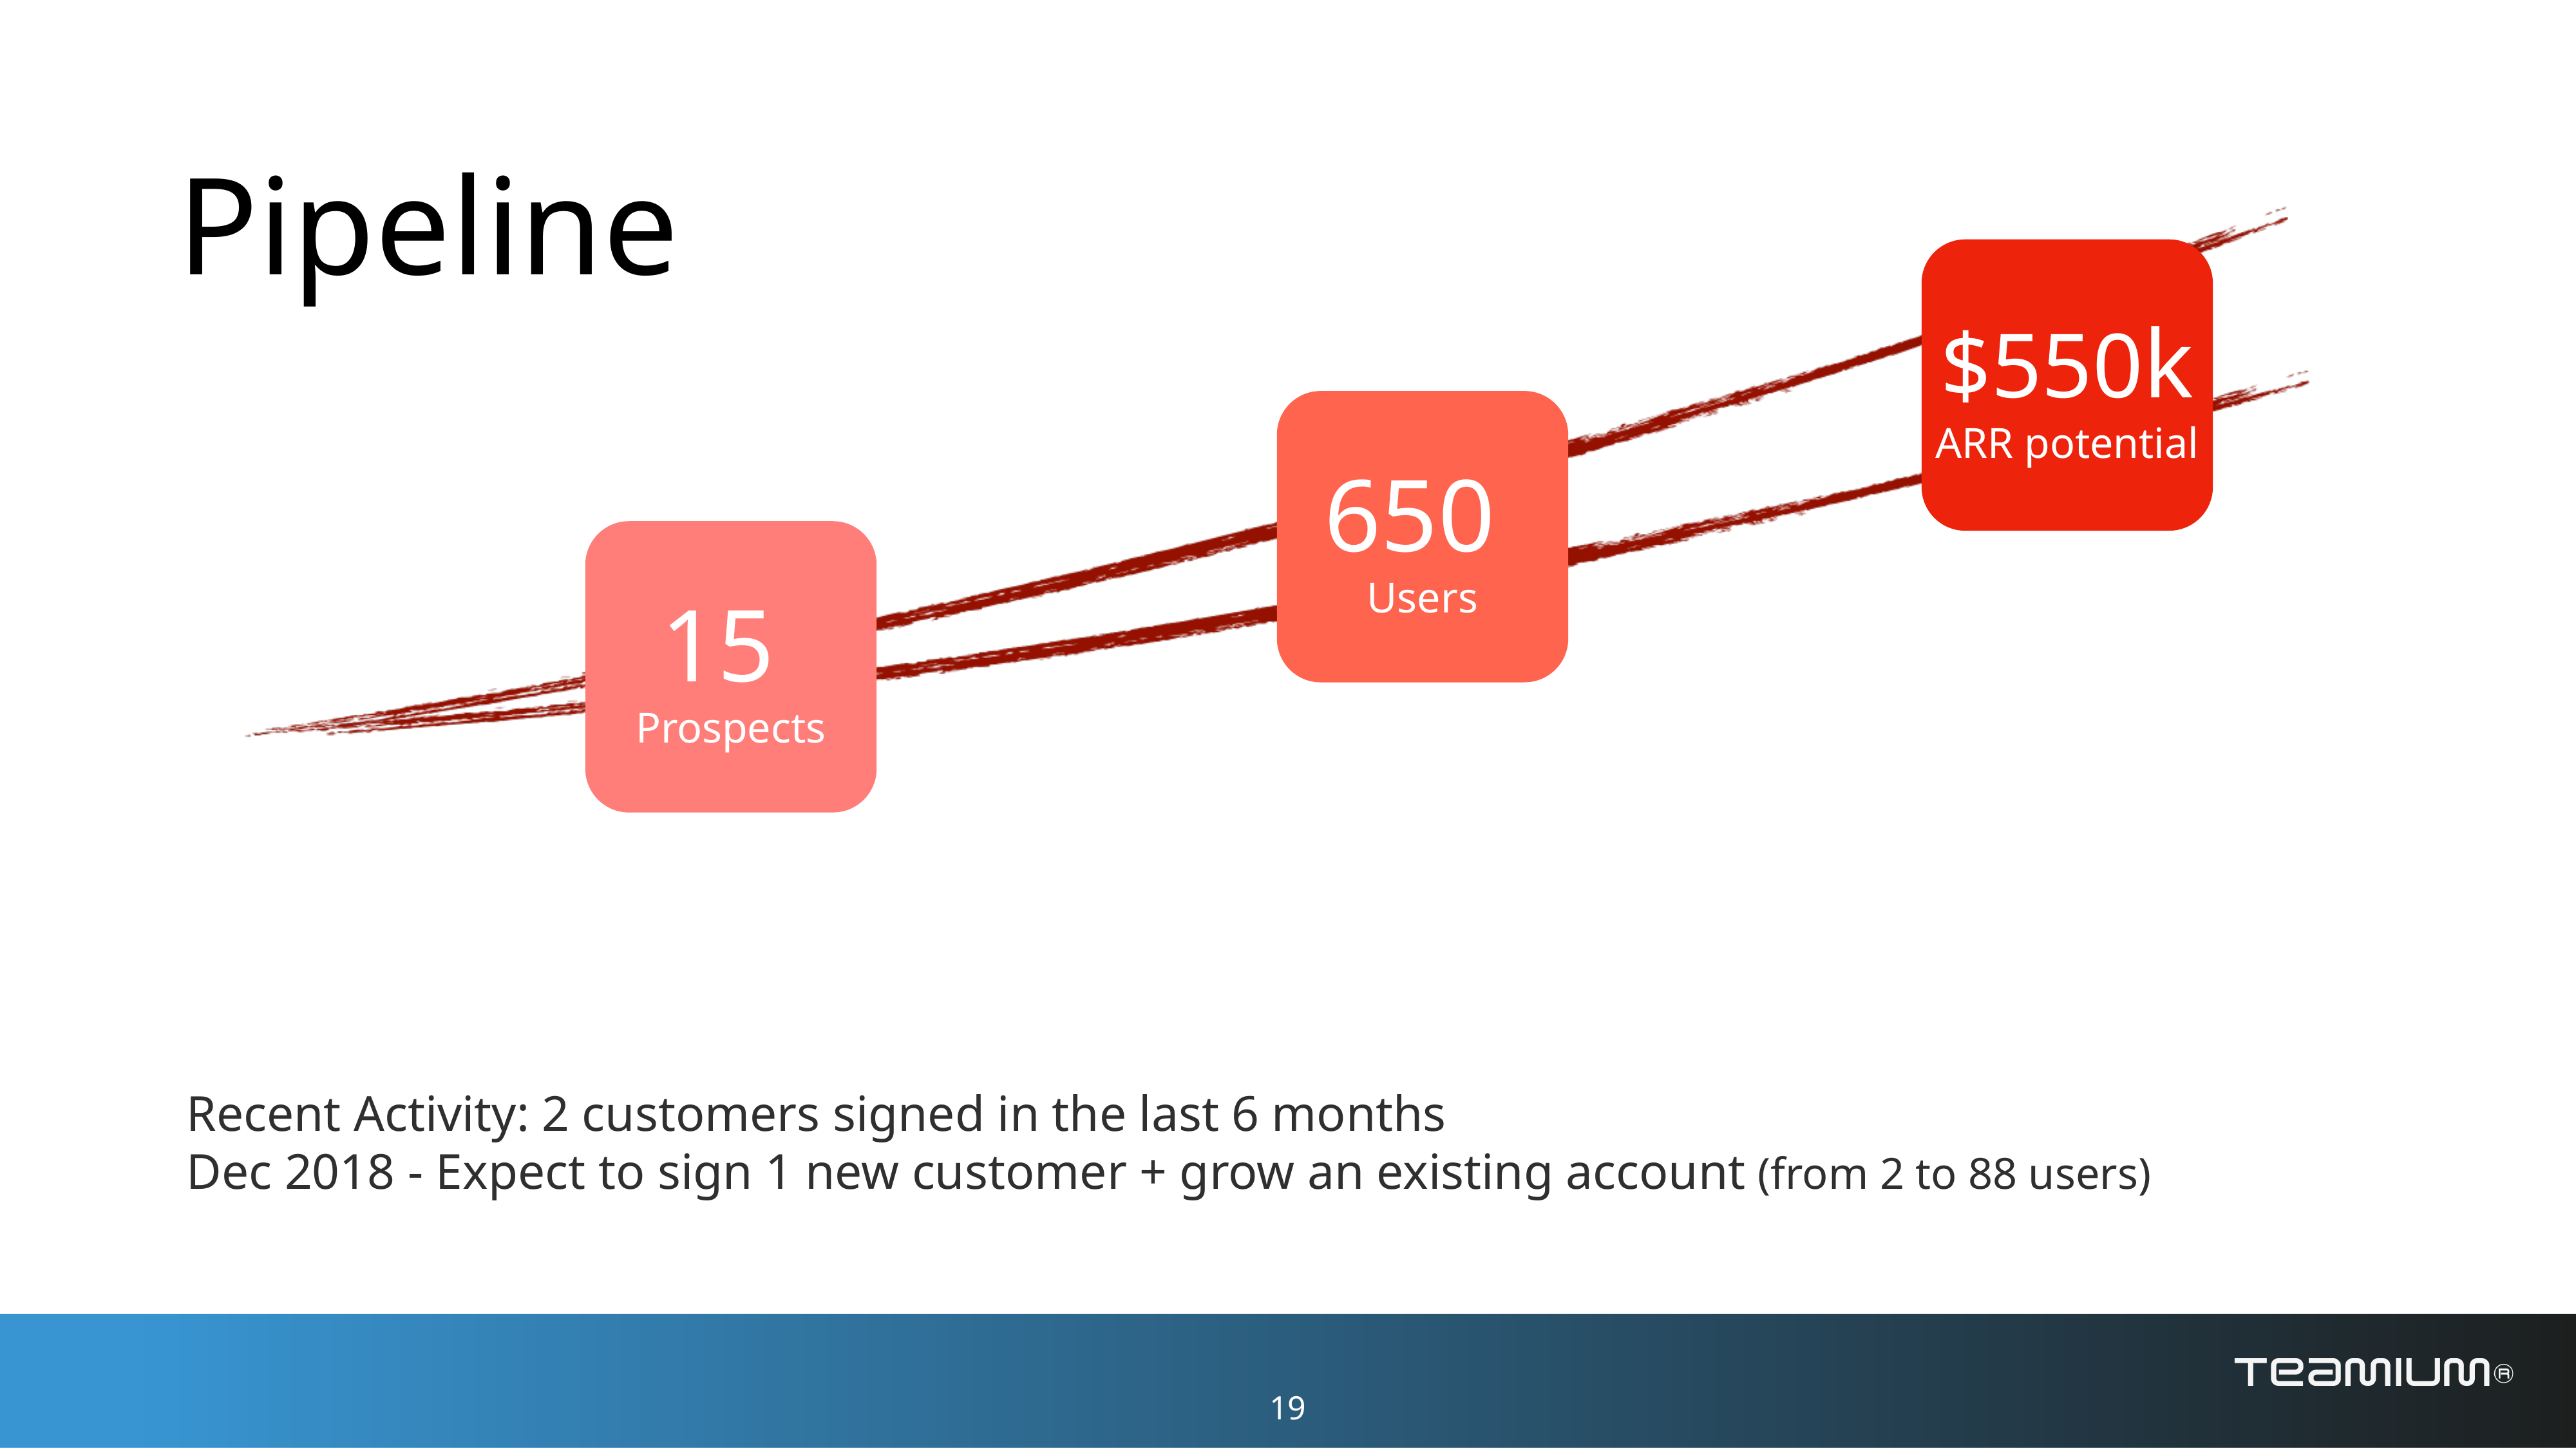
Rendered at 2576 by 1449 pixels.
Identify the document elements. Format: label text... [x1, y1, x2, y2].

slide_number 19 [1264, 1381, 1312, 1431]
picture [228, 200, 2328, 746]
text_box 15 Prospects [585, 746, 877, 813]
title Pipeline [171, 68, 1882, 310]
text_box Recent Activity: 2 customers signed in the last 6 months Dec 2018 - Expect to sign 1 new customer + grow an existing account (from 2 to 88 users) [186, 1083, 2318, 1199]
picture [0, 1314, 2576, 1448]
